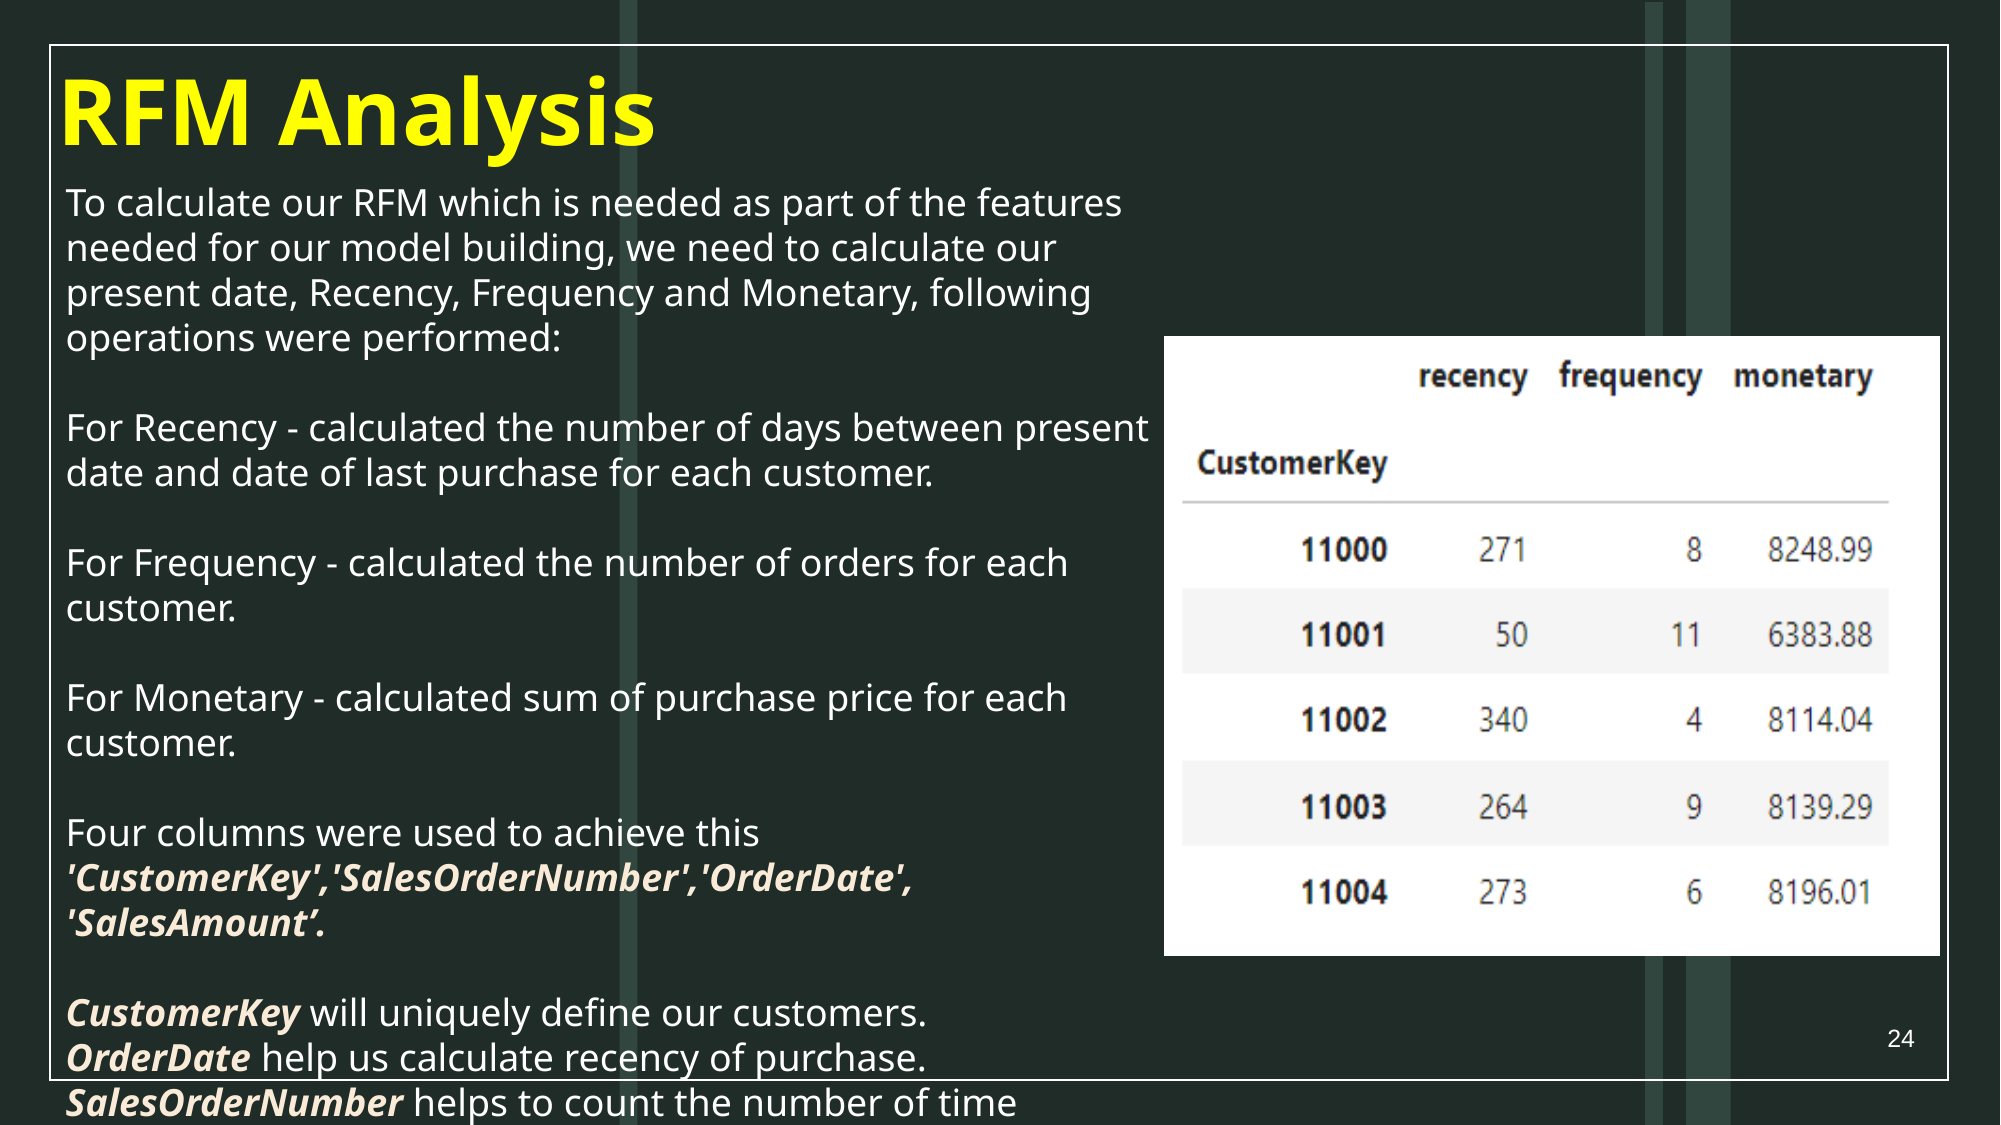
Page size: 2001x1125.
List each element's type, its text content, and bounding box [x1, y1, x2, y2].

text_box To calculate our RFM which is needed as part of the features needed for our model building, we need to calculate our present date, Recency, Frequency and Monetary, following operations were performed: For Recency - calculated the number of days between present date and date of last purchase for each customer. For Frequency - calculated the number of orders for each customer. For Monetary - calculated sum of purchase price for each customer. Four columns were used to achieve this 'CustomerKey','SalesOrderNumber','OrderDate', 'SalesAmount’. CustomerKey will uniquely define our customers. OrderDate help us calculate recency of purchase. SalesOrderNumber helps to count the number of time transaction performed(frequency) and finally the SalesAmount which is a product of quantity ordered and unit price used to know our monetary. [50, 171, 1192, 1125]
picture [1164, 336, 1940, 956]
title RFM Analysis [42, 6, 1918, 225]
slide_number 24 [1791, 1008, 1931, 1068]
